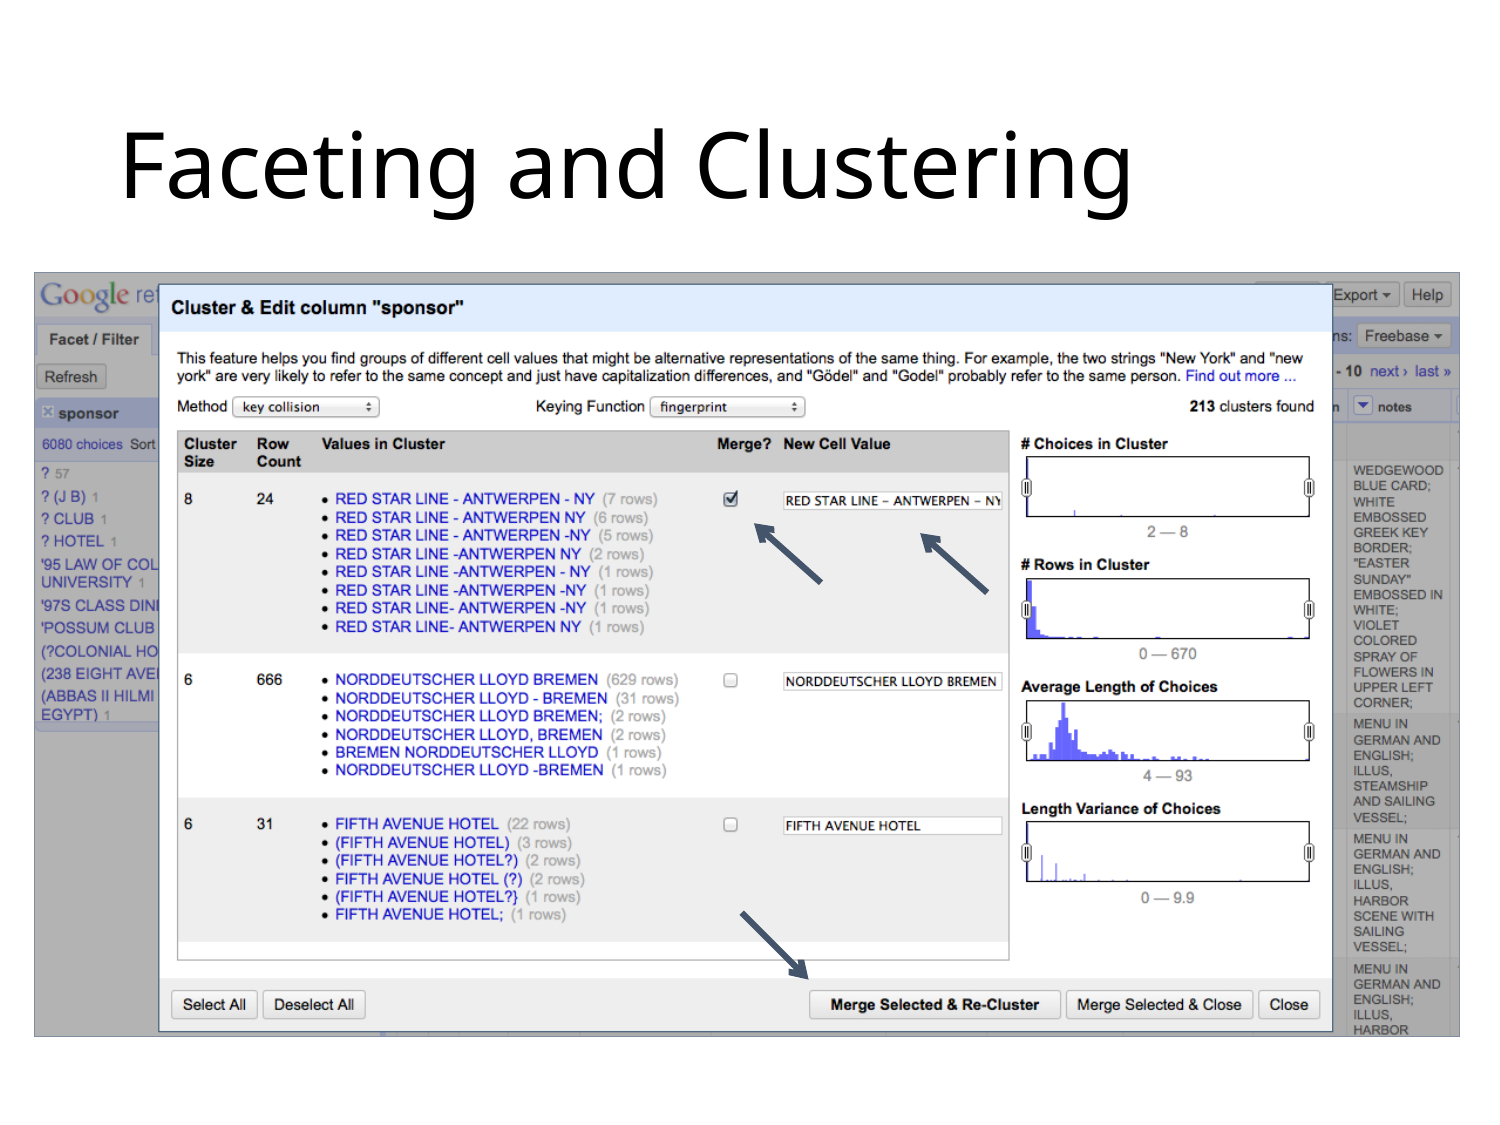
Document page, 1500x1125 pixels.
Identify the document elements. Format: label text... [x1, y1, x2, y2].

picture [34, 272, 1460, 1037]
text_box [741, 912, 809, 980]
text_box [920, 533, 988, 593]
title Faceting and Clustering [103, 59, 1397, 272]
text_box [753, 523, 821, 583]
